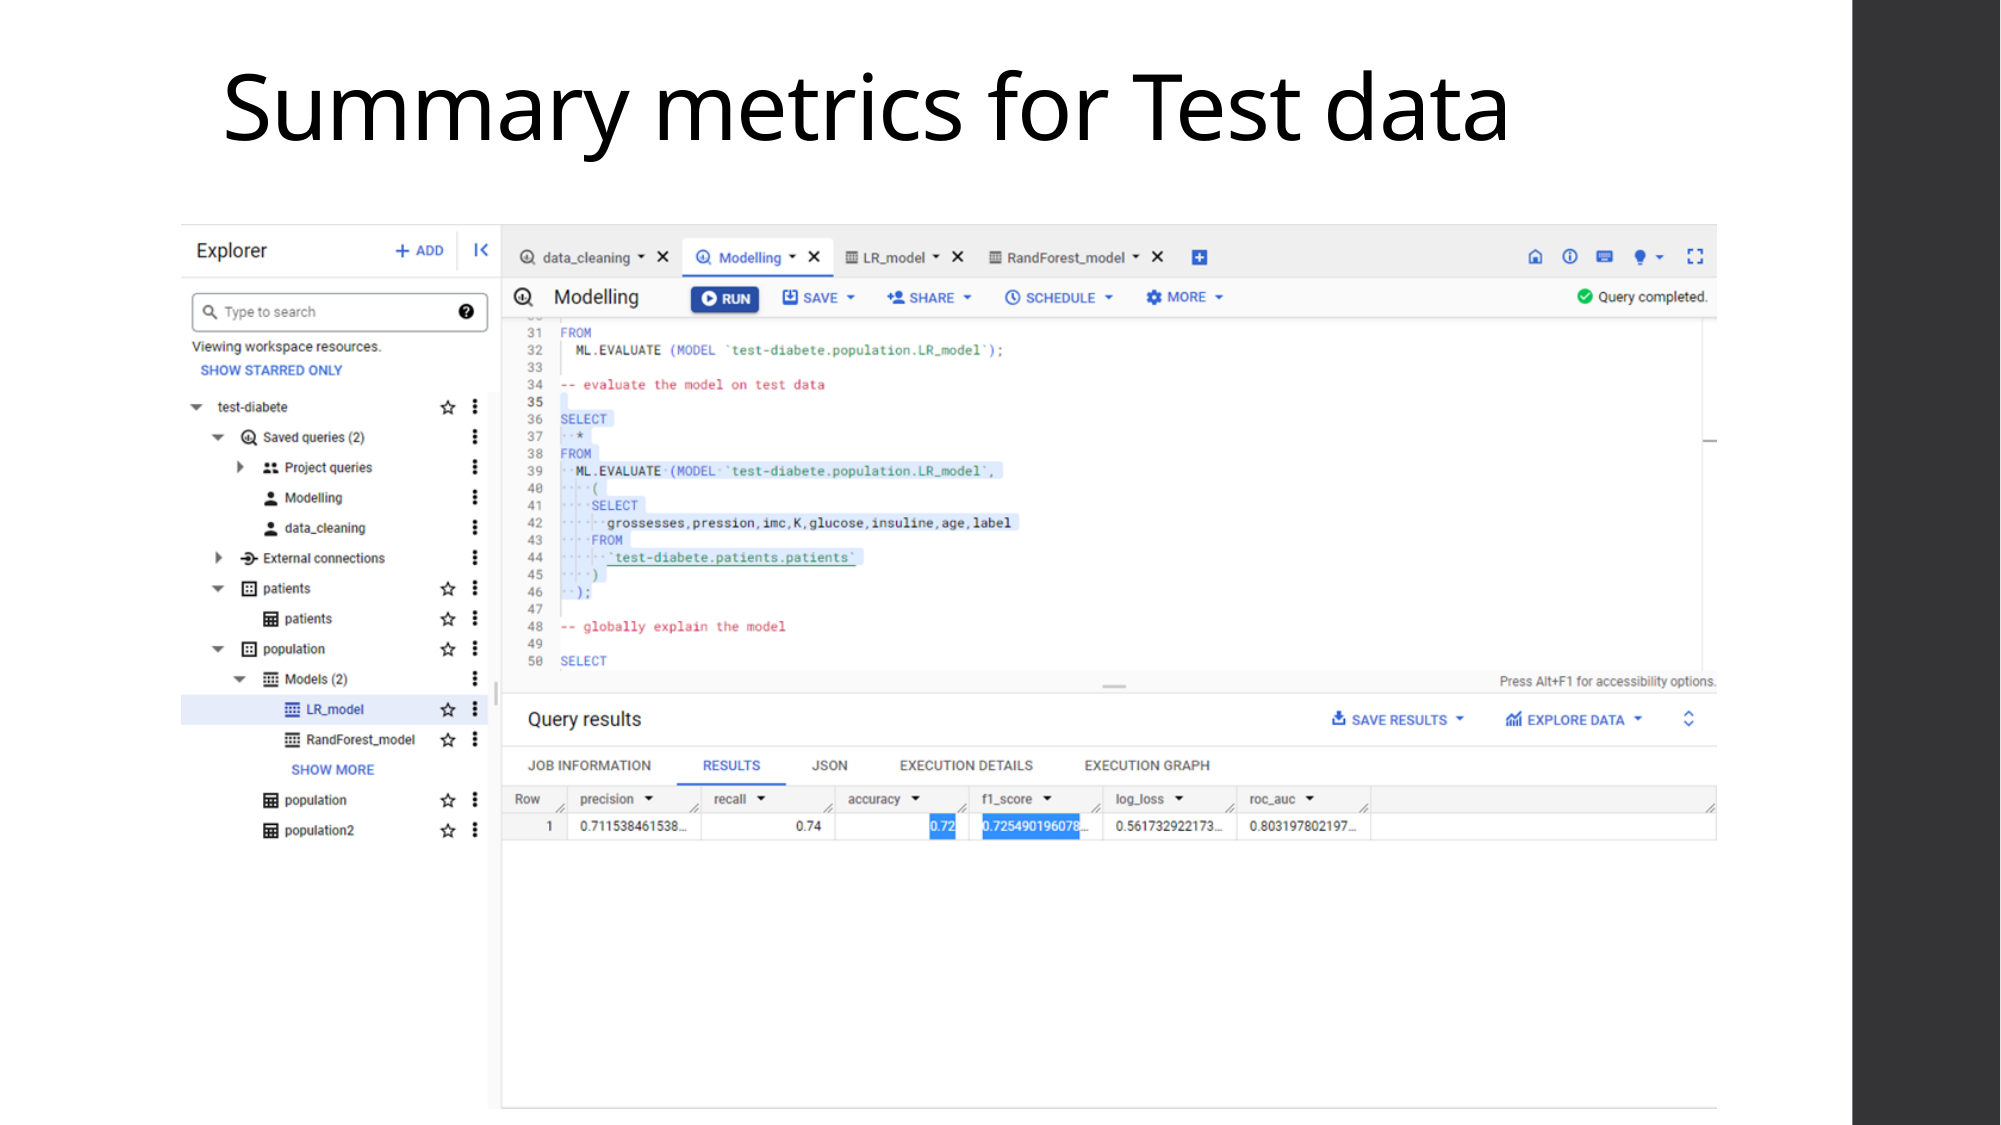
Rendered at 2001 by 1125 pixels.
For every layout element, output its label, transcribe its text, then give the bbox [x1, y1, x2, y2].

title Summary metrics for Test data [206, 60, 1797, 278]
picture [181, 224, 1717, 1109]
